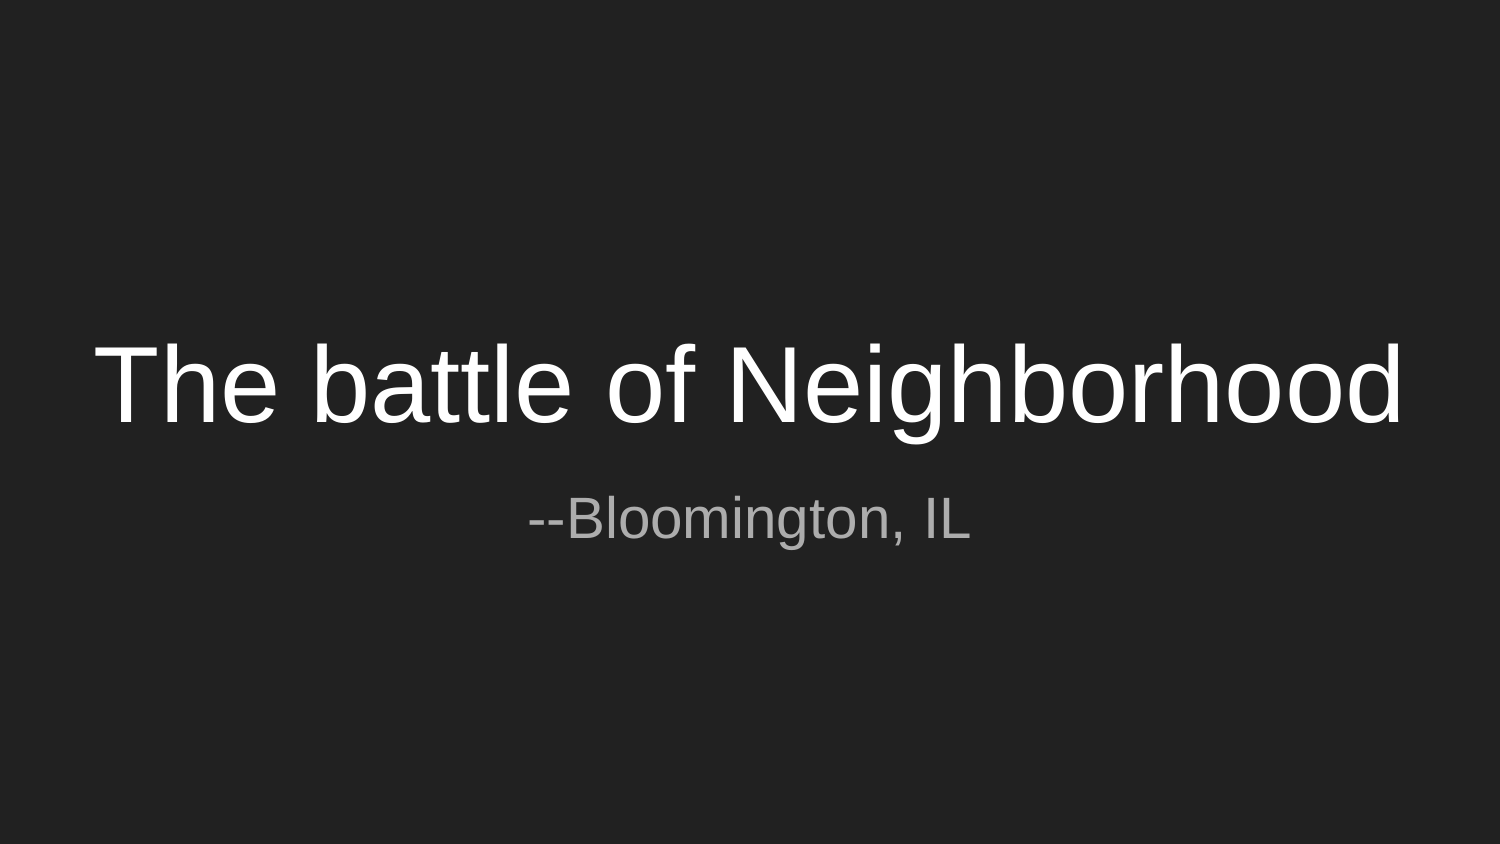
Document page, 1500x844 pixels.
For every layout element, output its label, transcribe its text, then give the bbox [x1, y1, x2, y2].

subtitle --Bloomington, IL [51, 464, 1449, 595]
title The battle of Neighborhood [51, 122, 1449, 459]
